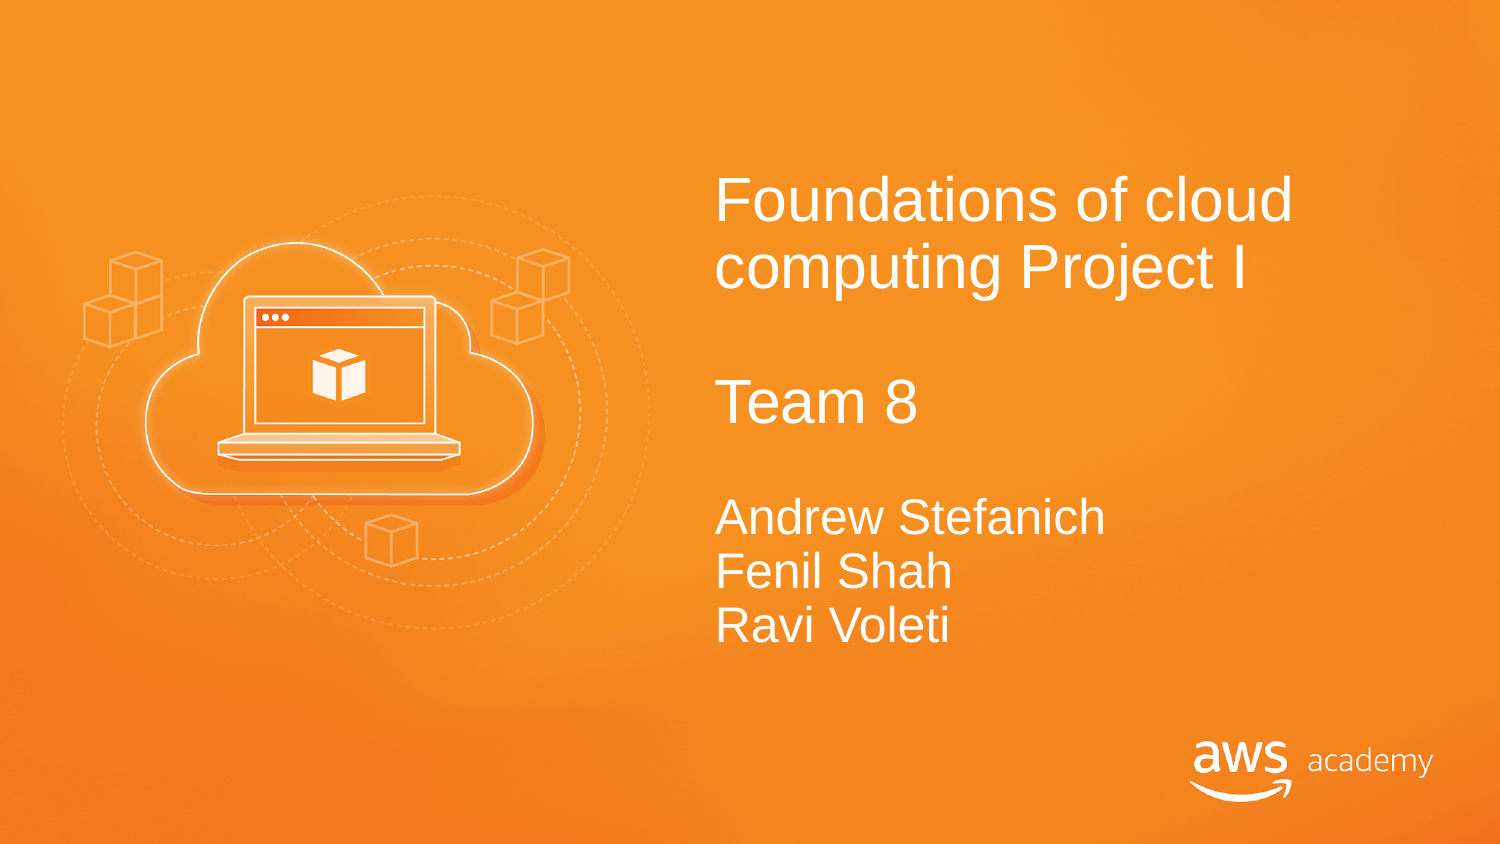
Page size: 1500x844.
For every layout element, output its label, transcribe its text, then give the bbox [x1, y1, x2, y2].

picture [0, 0, 1500, 844]
title Foundations of cloud computing Project I Team 8 Andrew Stefanich Fenil Shah Ravi Voleti [703, 148, 1332, 659]
